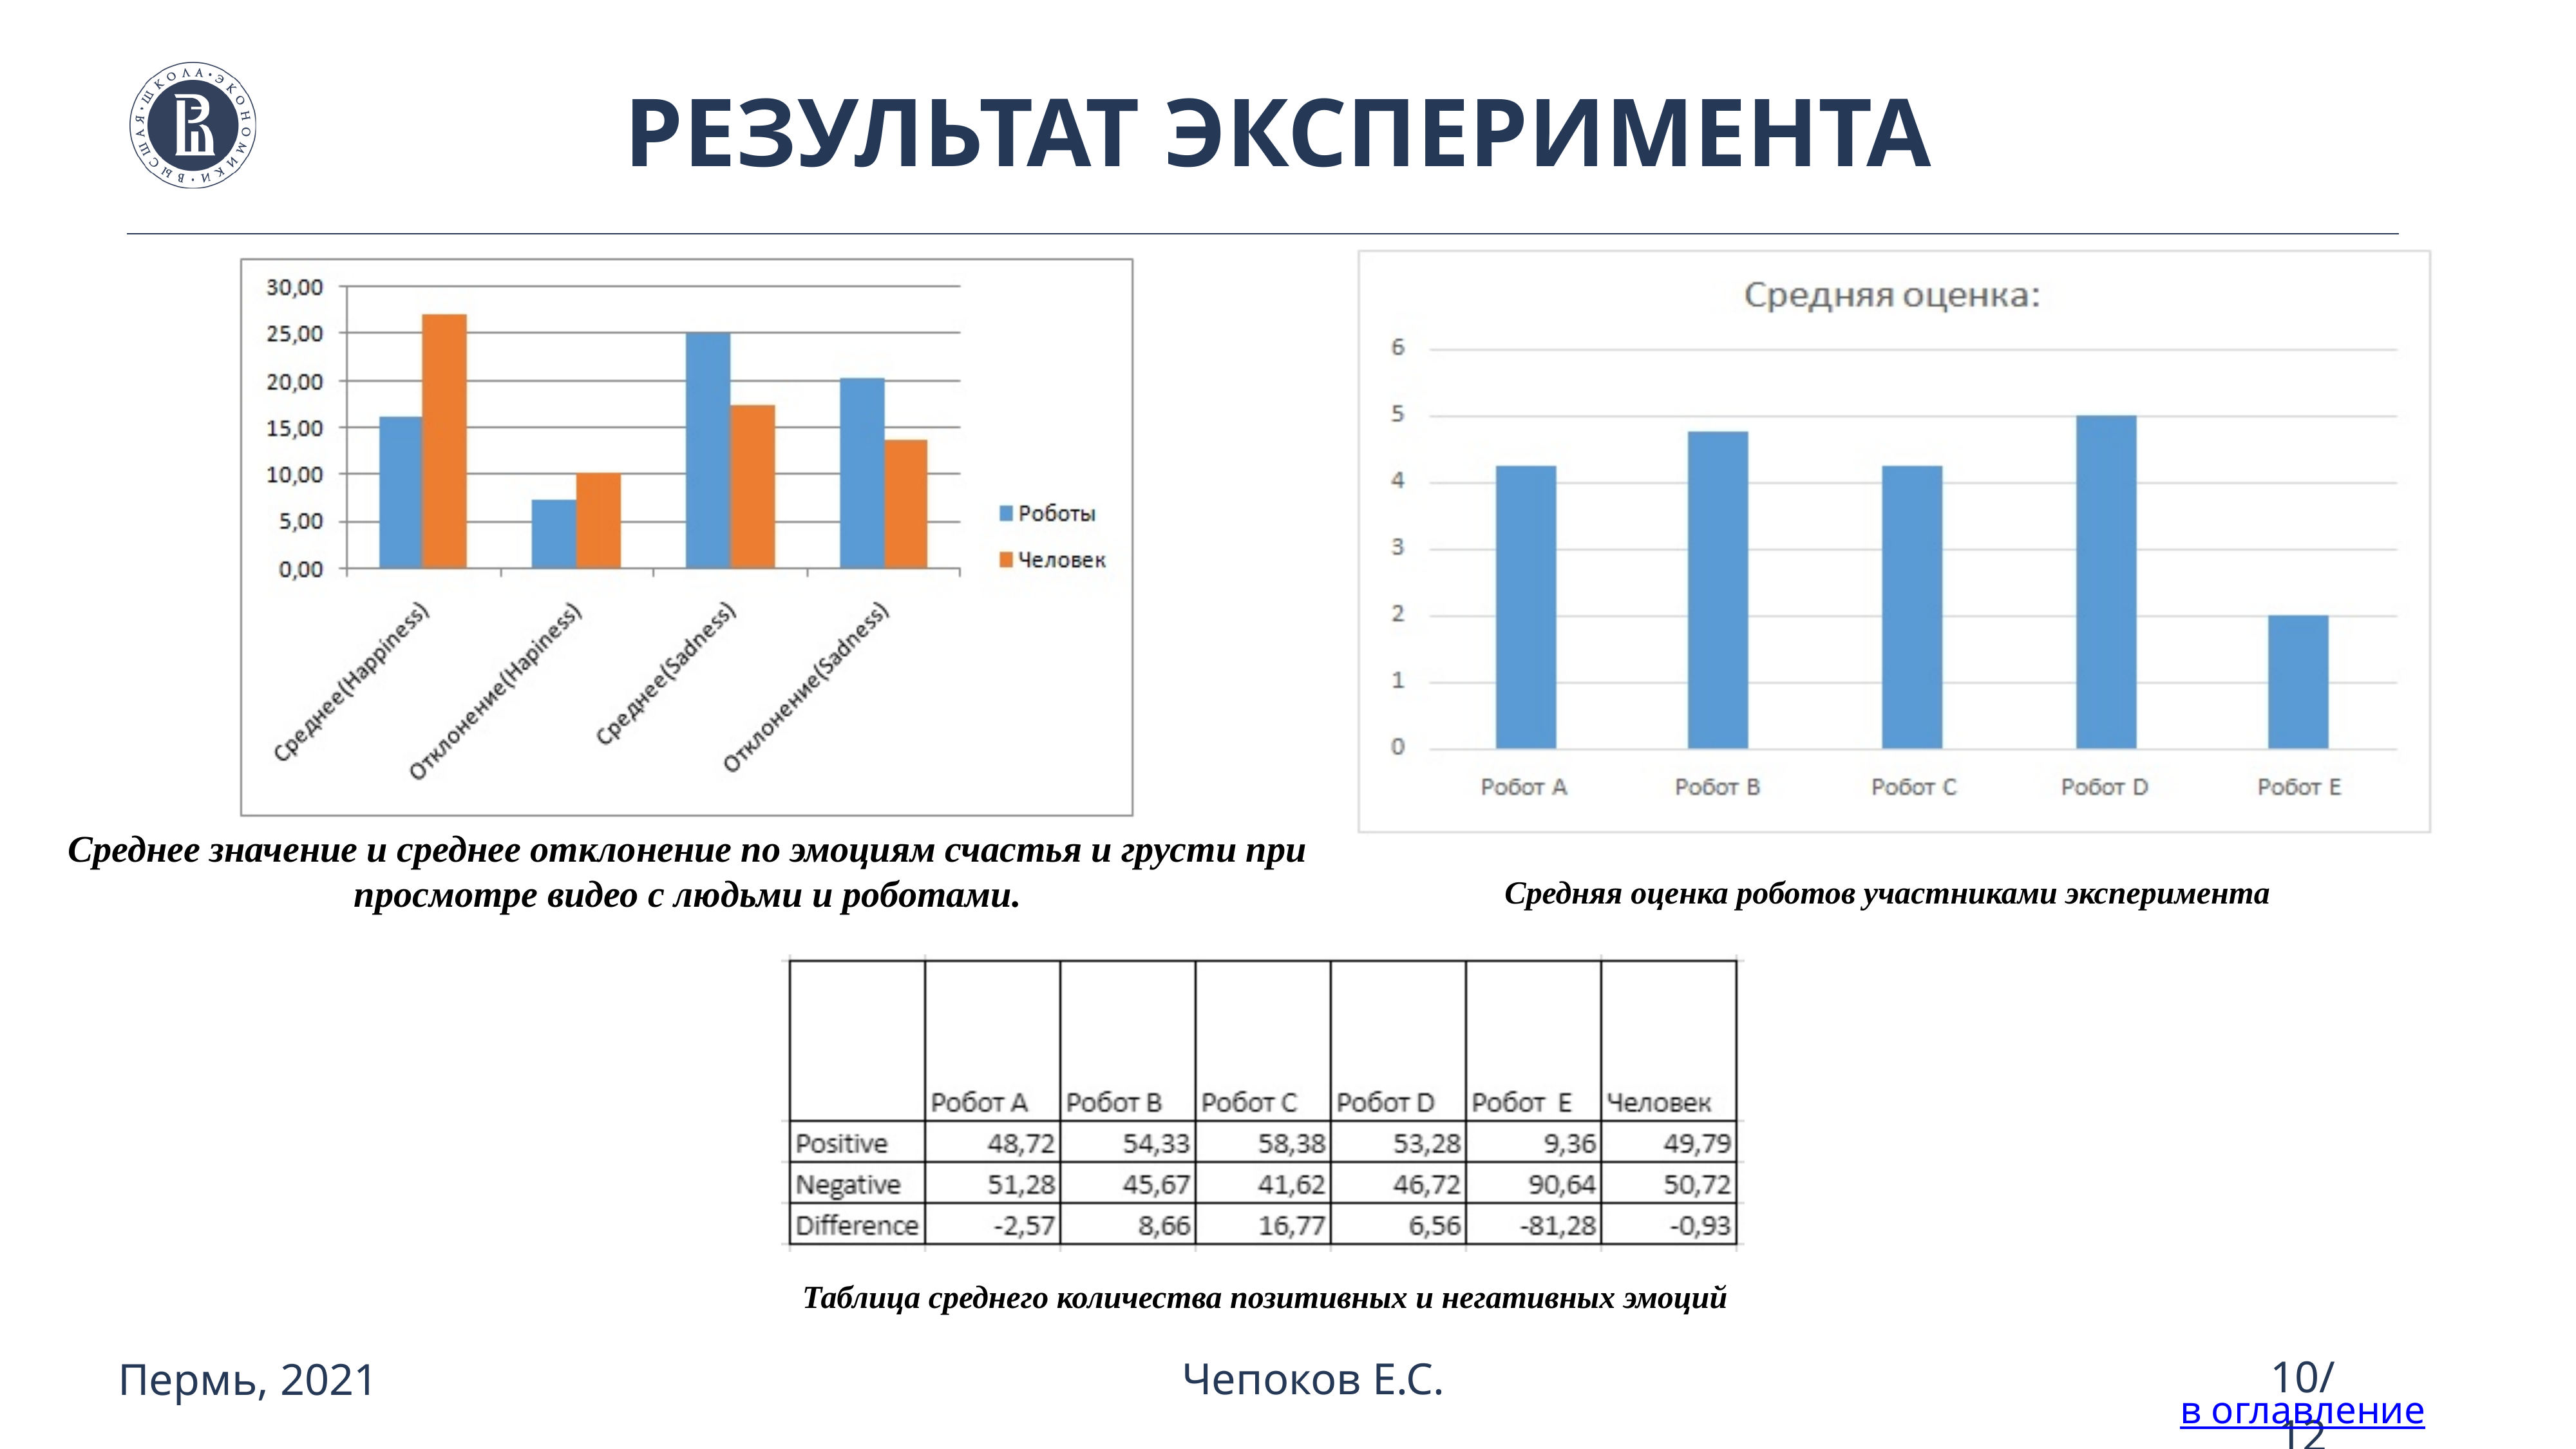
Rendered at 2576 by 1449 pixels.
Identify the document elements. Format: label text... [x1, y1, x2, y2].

picture [1356, 249, 2434, 836]
picture [129, 62, 256, 189]
text_box Среднее значение и среднее отклонение по эмоциям счастья и грусти при просмотре видео с людьми и роботами. [43, 819, 1332, 920]
text_box Таблица среднего количества позитивных и негативных эмоций [737, 1251, 1746, 1320]
text_box Результат эксперимента [435, 64, 2121, 202]
picture [239, 257, 1136, 819]
text_box Средняя оценка роботов участниками эксперимента [1332, 847, 2508, 915]
slide_number 10/12 [2249, 1341, 2356, 1378]
picture [781, 954, 1745, 1252]
text_box Пермь, 2021 [110, 1344, 387, 1412]
text_box Чепоков Е.С. [969, 1347, 1657, 1408]
text_box в оглавление [2172, 1378, 2434, 1445]
